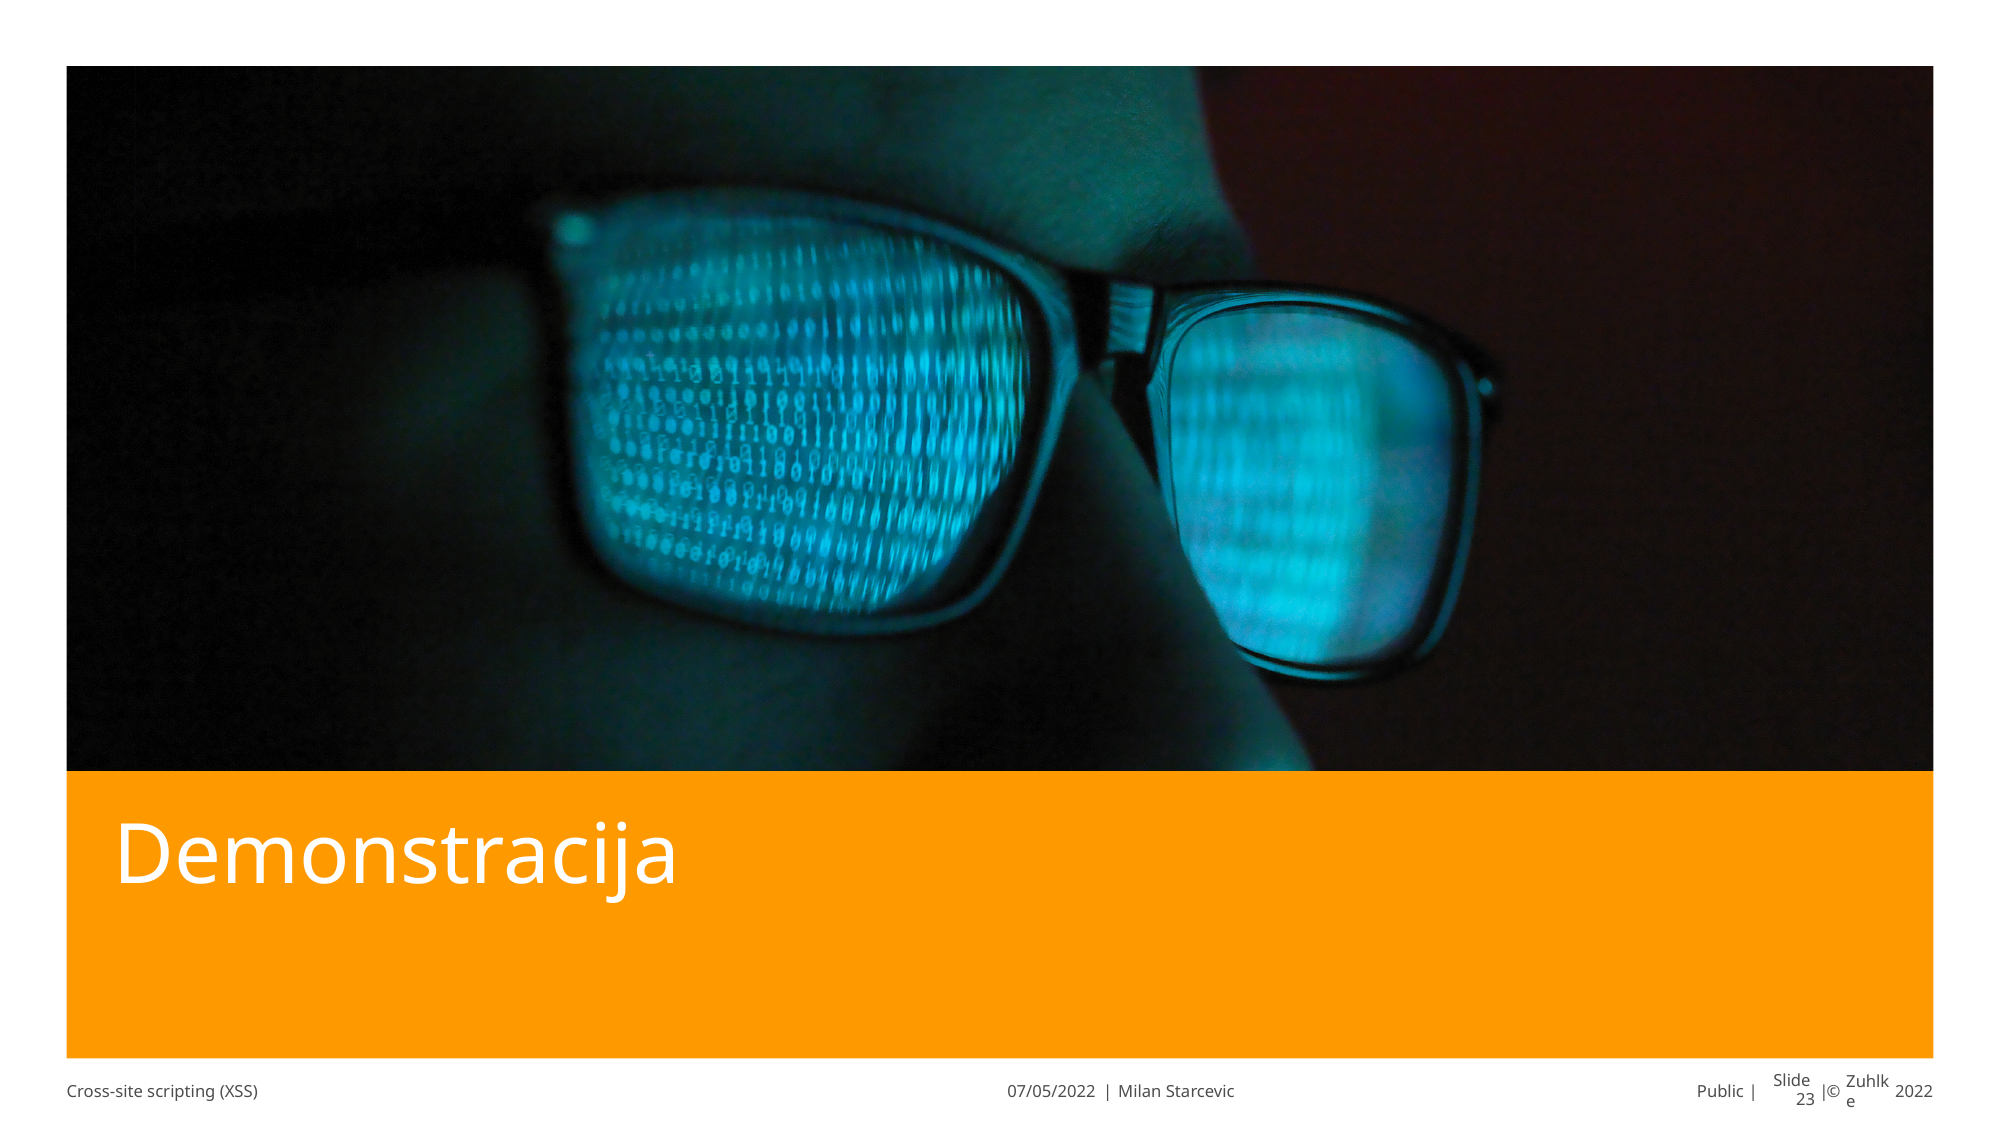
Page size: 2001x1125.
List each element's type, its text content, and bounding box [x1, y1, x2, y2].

list Demonstracija [66, 782, 1934, 1059]
picture [66, 66, 1934, 772]
